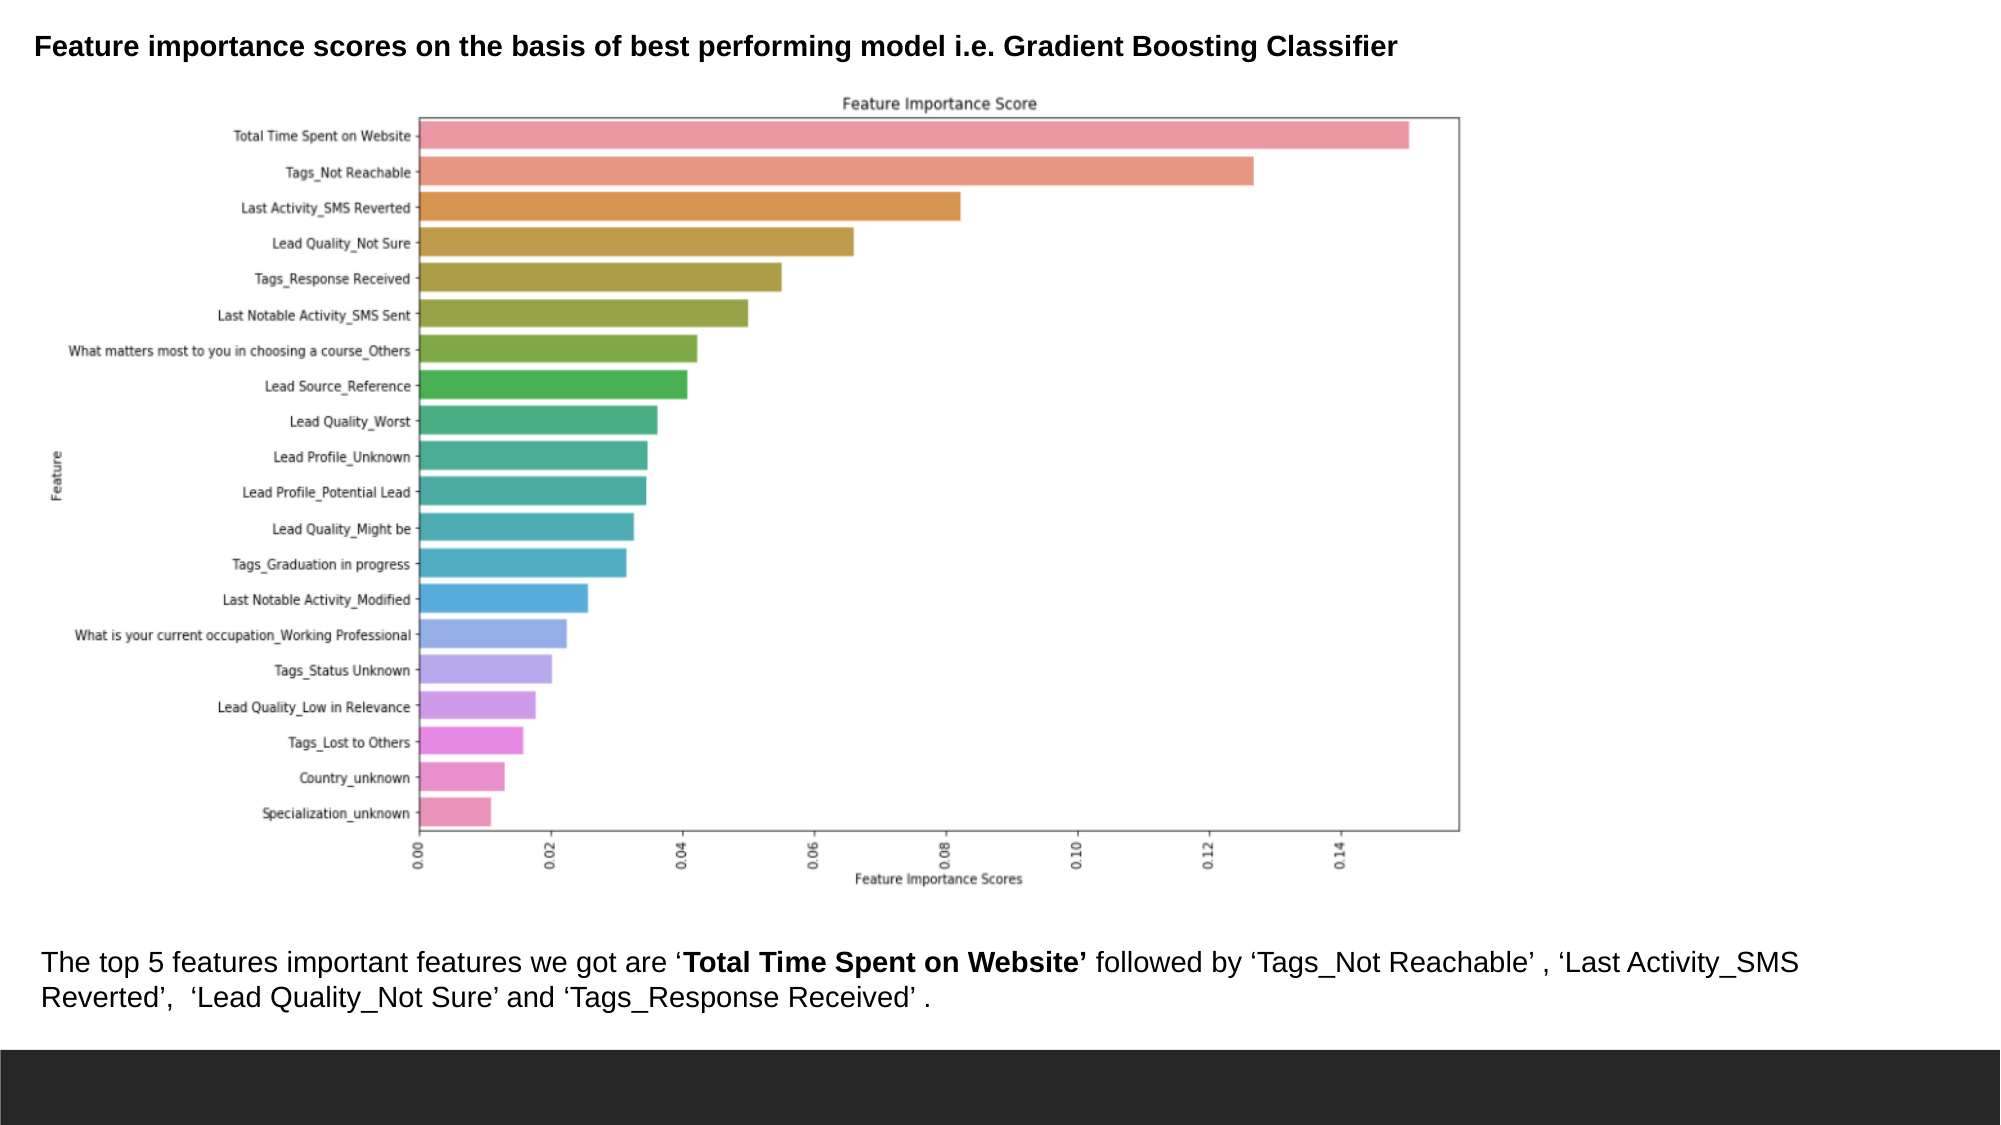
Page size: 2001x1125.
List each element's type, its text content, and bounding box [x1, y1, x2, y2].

text_box Feature importance scores on the basis of best performing model i.e. Gradient Boosting Classifier [19, 19, 1844, 70]
text_box The top 5 features important features we got are ‘Total Time Spent on Website’ followed by ‘Tags_Not Reachable’ , ‘Last Activity_SMS Reverted’, ‘Lead Quality_Not Sure’ and ‘Tags_Response Received’ . [26, 935, 1926, 1056]
picture [25, 86, 1483, 901]
